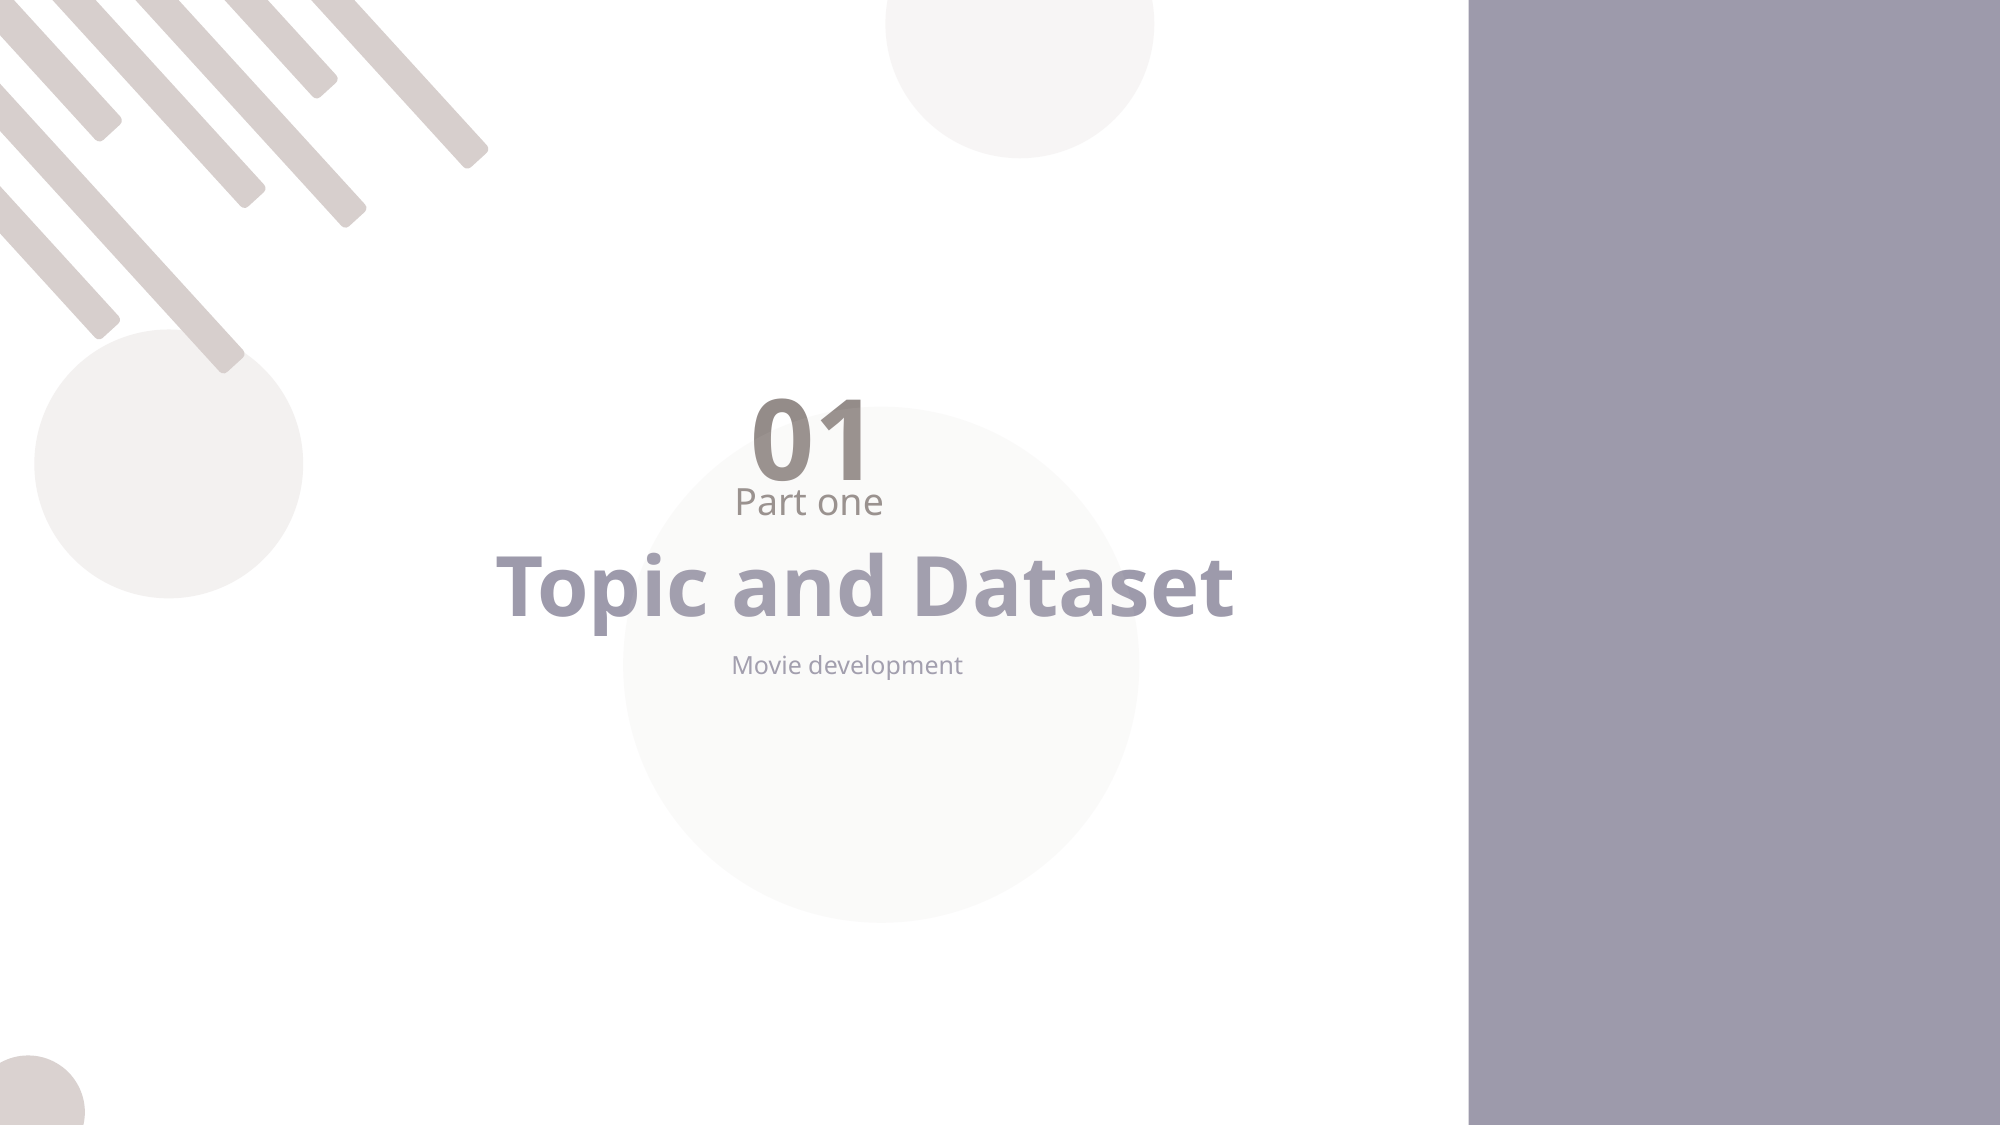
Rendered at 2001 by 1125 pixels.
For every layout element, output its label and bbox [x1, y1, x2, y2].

text_box [1155, 525, 1256, 688]
text_box [0, 0, 1155, 1125]
text_box [1467, 0, 2000, 1125]
